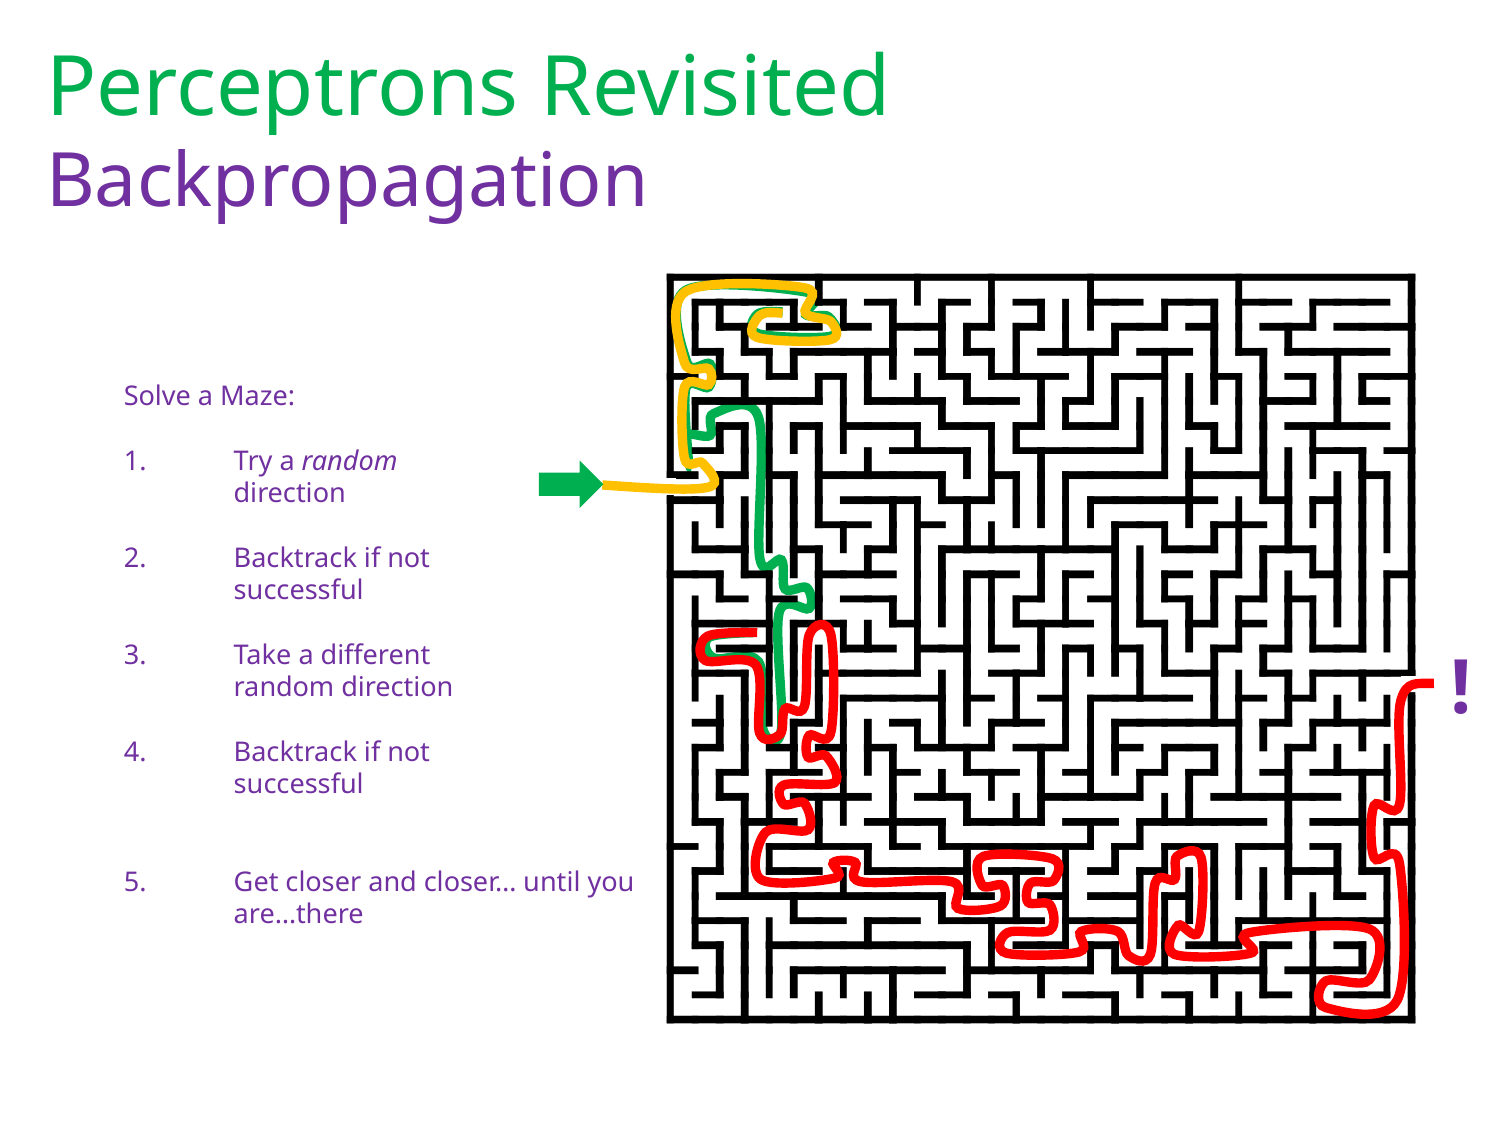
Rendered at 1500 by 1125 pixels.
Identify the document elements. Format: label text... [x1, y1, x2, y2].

text_box Perceptrons Revisited [31, 25, 1236, 162]
text_box Solve a Maze: Try a random direction Backtrack if not successful Take a different random direction Backtrack if not successful Get closer and closer… until you are…there [109, 371, 655, 947]
text_box Backpropagation [31, 123, 970, 287]
text_box [538, 460, 604, 508]
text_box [655, 162, 1500, 1034]
